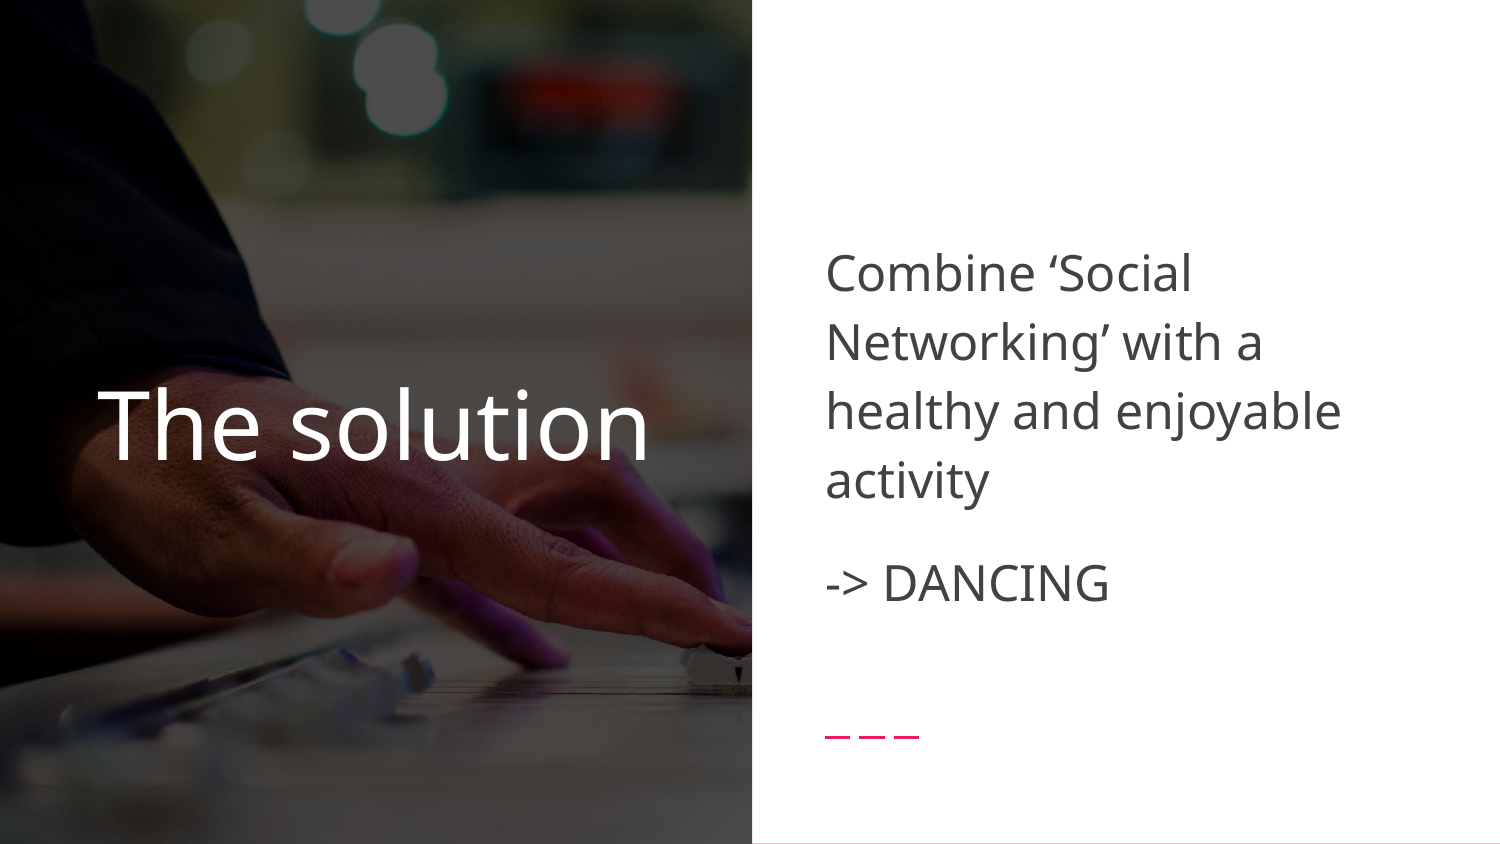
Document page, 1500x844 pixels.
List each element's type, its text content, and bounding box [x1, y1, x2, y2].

picture [0, 0, 753, 844]
list Combine ‘Social Networking’ with a healthy and enjoyable activity -> DANCING [810, 118, 1440, 725]
